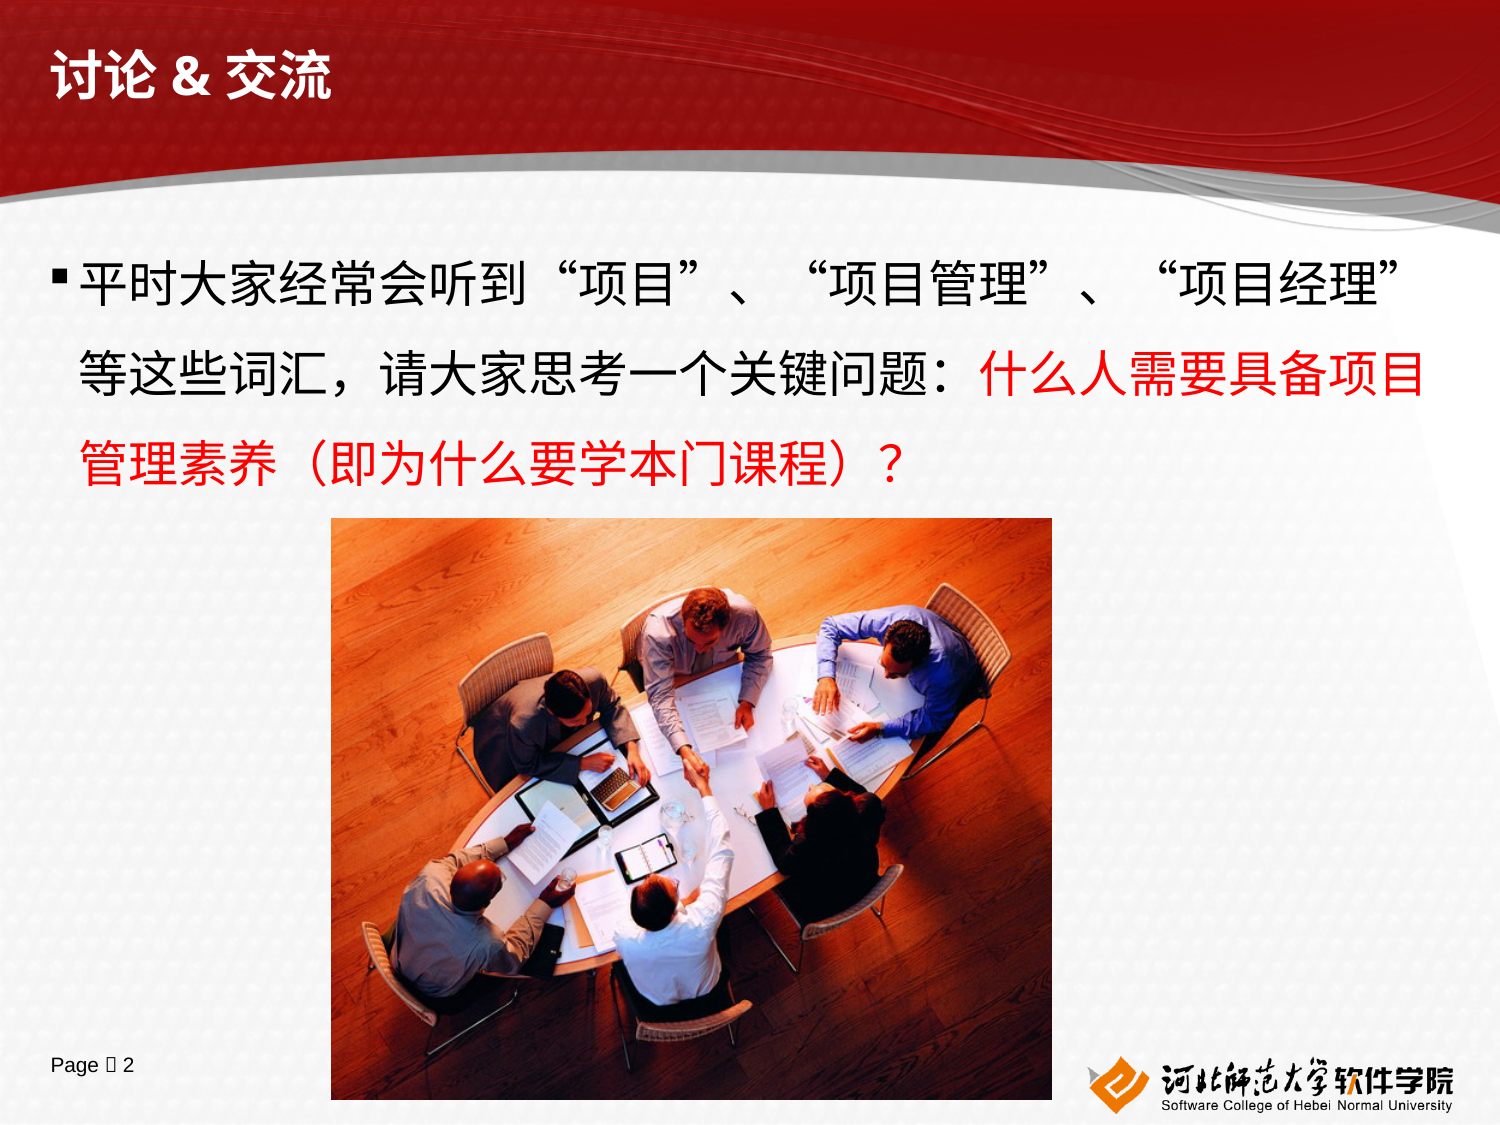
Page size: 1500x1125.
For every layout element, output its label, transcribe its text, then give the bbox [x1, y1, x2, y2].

title 讨论&交流 [48, 41, 1448, 148]
picture [0, 0, 1500, 1125]
list 平时大家经常会听到“项目”、“项目管理”、“项目经理”等这些词汇，请大家思考一个关键问题：什么人需要具备项目管理素养（即为什么要学本门课程）？ [48, 222, 1448, 931]
